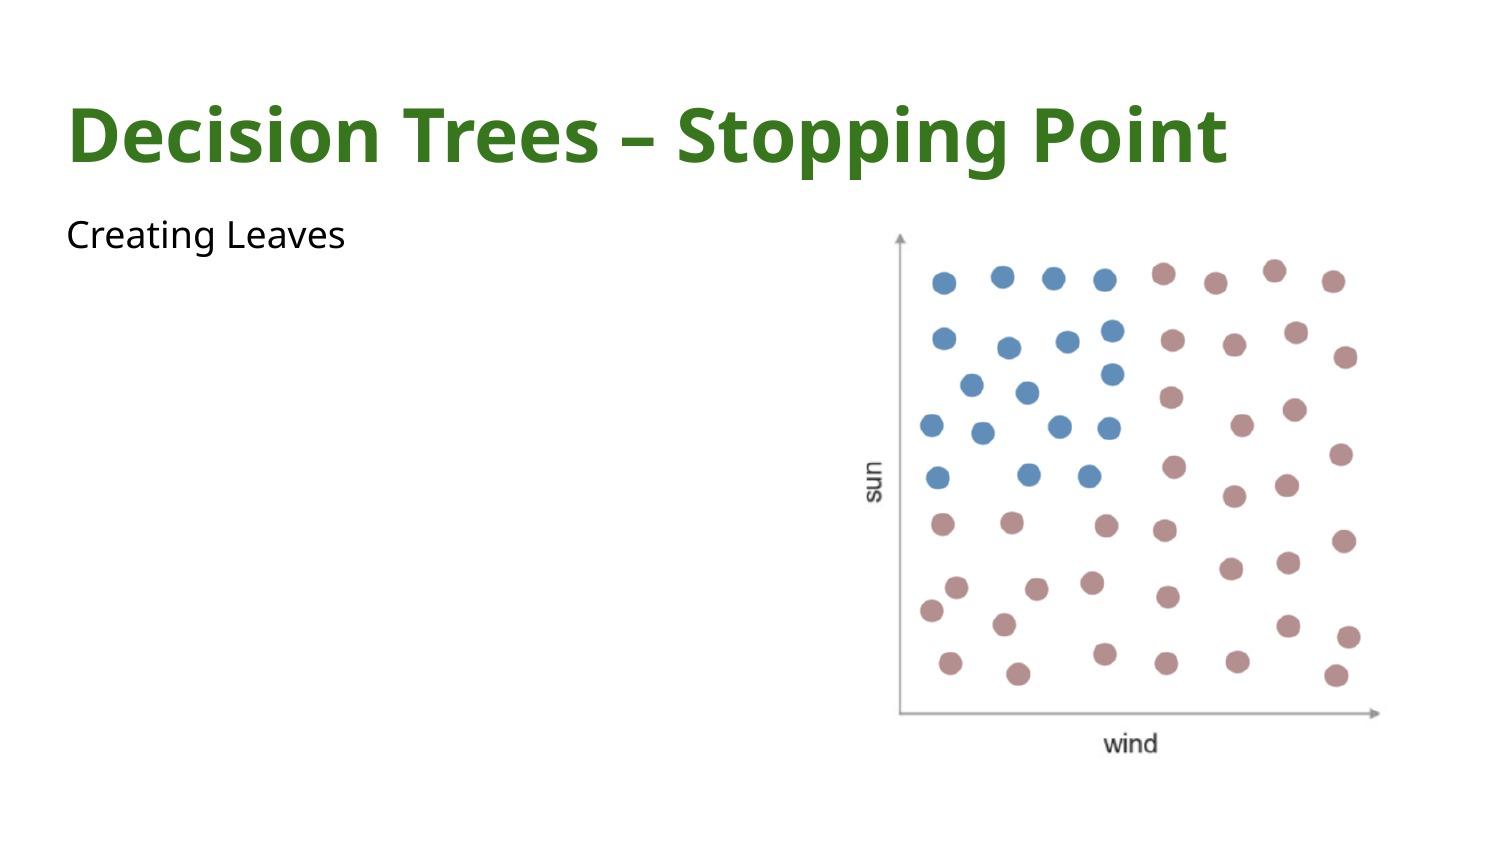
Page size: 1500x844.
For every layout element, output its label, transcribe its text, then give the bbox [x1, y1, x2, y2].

list Creating Leaves [51, 189, 1449, 750]
picture [851, 217, 1398, 768]
title Decision Trees – Stopping Point [51, 72, 1449, 167]
